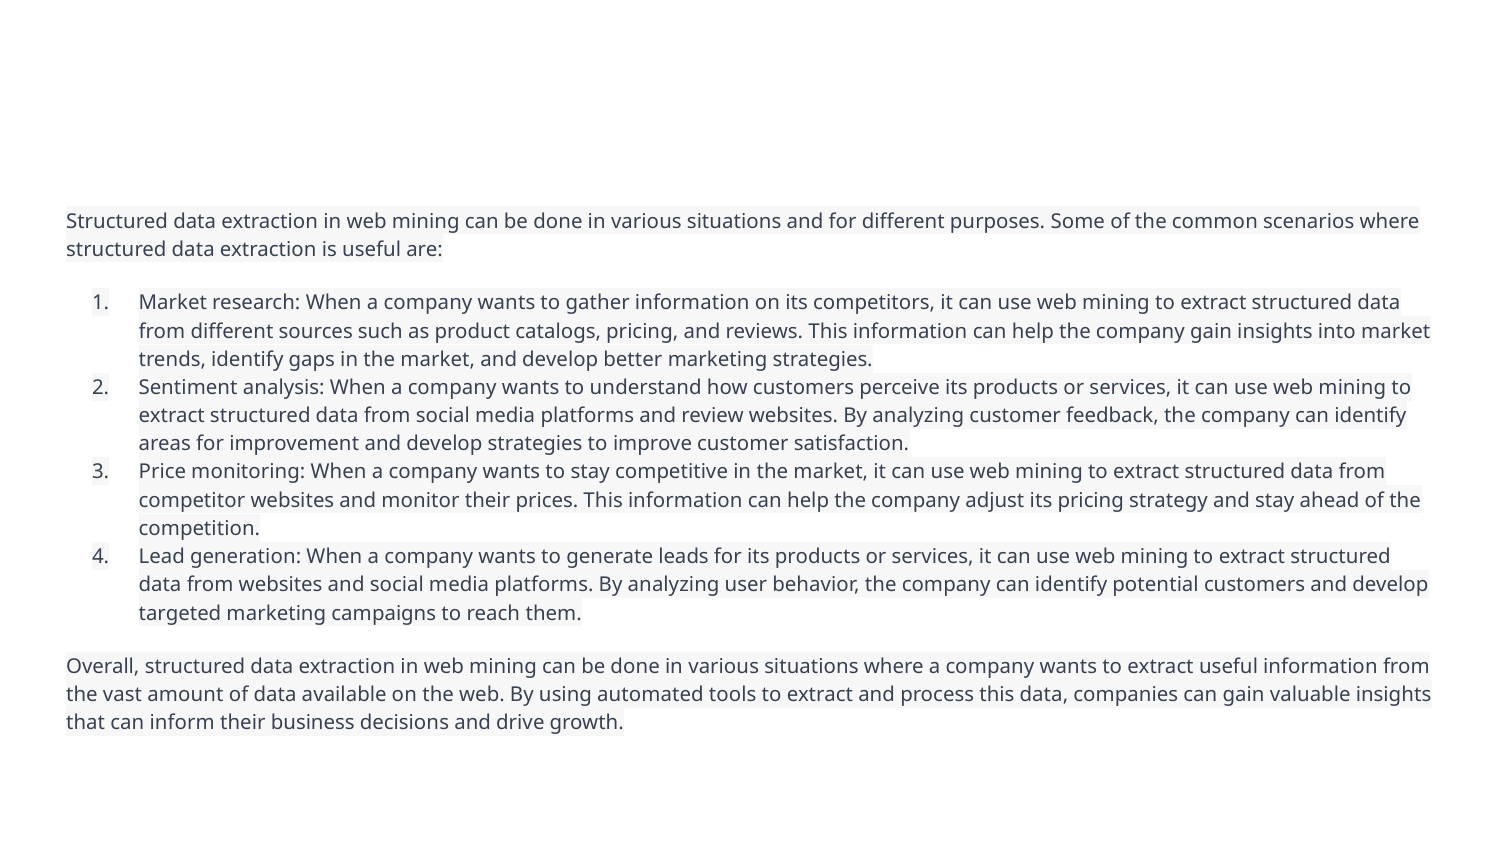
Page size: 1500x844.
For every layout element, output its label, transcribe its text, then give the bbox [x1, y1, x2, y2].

list Structured data extraction in web mining can be done in various situations and for different purposes. Some of the common scenarios where structured data extraction is useful are: Market research: When a company wants to gather information on its competitors, it can use web mining to extract structured data from different sources such as product catalogs, pricing, and reviews. This information can help the company gain insights into market trends, identify gaps in the market, and develop better marketing strategies. Sentiment analysis: When a company wants to understand how customers perceive its products or services, it can use web mining to extract structured data from social media platforms and review websites. By analyzing customer feedback, the company can identify areas for improvement and develop strategies to improve customer satisfaction. Price monitoring: When a company wants to stay competitive in the market, it can use web mining to extract structured data from competitor websites and monitor their prices. This information can help the company adjust its pricing strategy and stay ahead of the competition. Lead generation: When a company wants to generate leads for its products or services, it can use web mining to extract structured data from websites and social media platforms. By analyzing user behavior, the company can identify potential customers and develop targeted marketing campaigns to reach them. Overall, structured data extraction in web mining can be done in various situations where a company wants to extract useful information from the vast amount of data available on the web. By using automated tools to extract and process this data, companies can gain valuable insights that can inform their business decisions and drive growth. [51, 189, 1449, 750]
